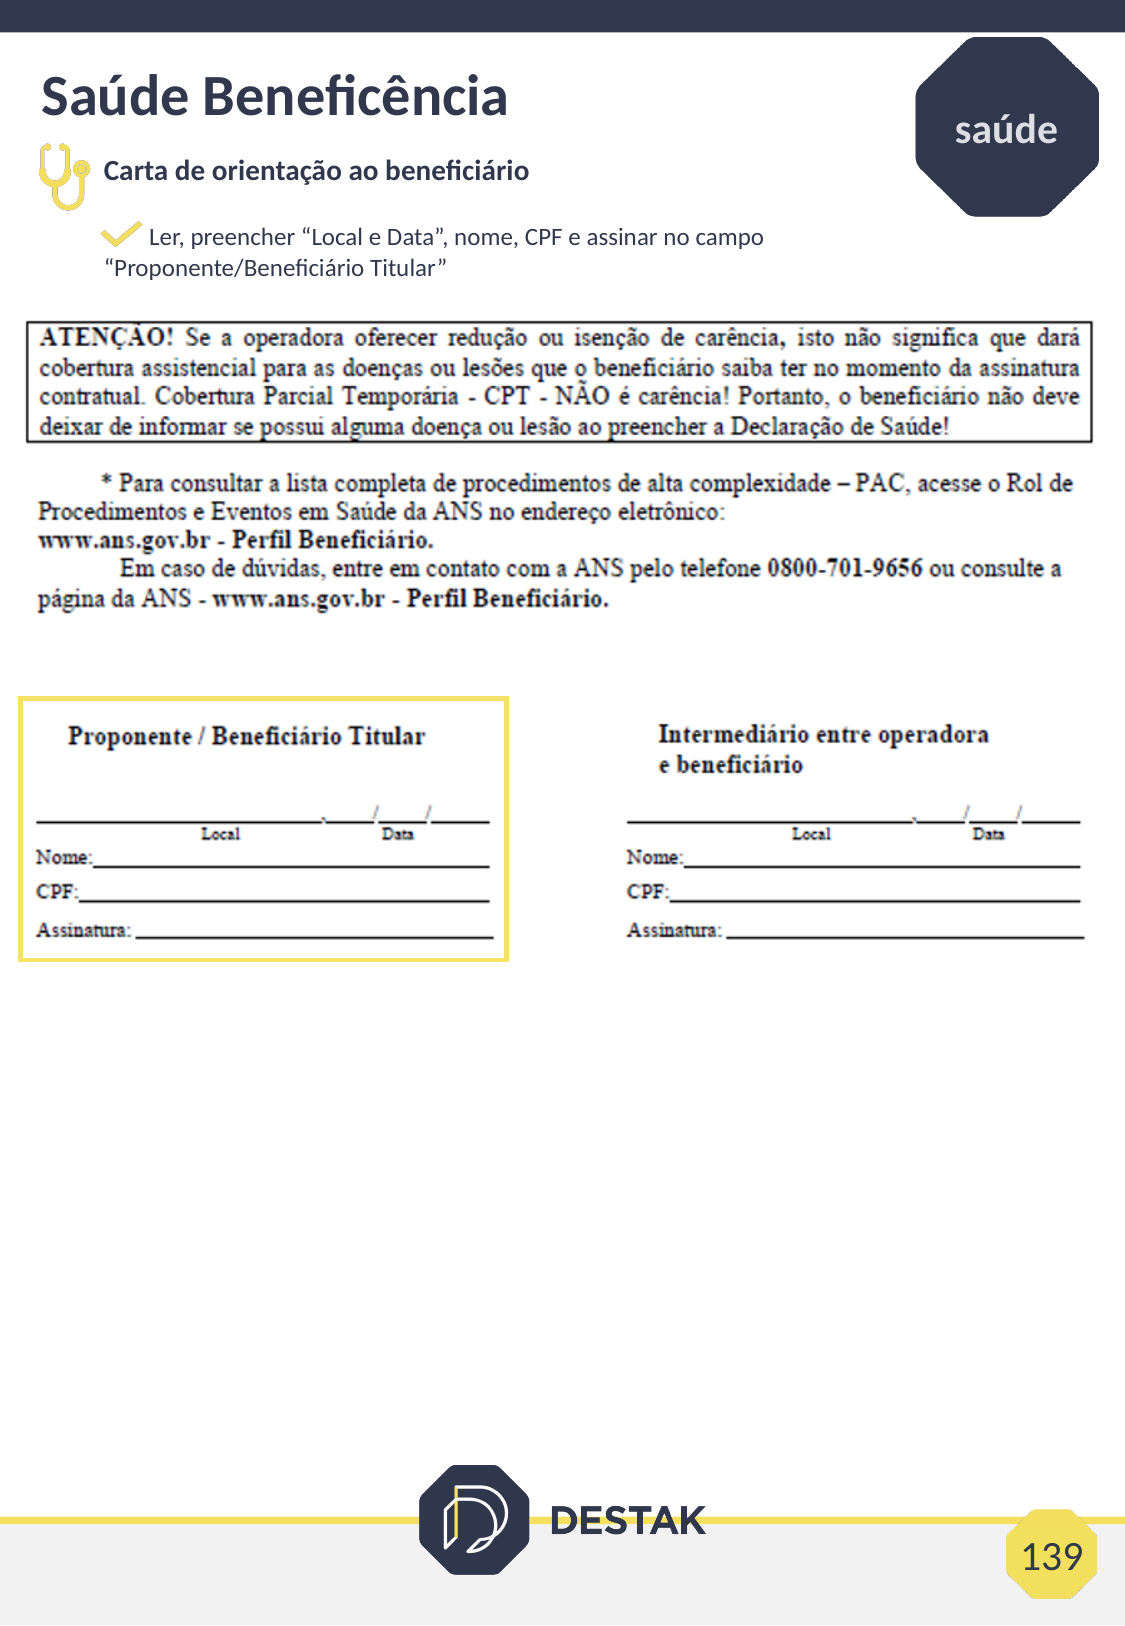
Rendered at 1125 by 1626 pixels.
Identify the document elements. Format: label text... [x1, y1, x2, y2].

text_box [20, 316, 1099, 961]
picture [419, 1465, 706, 1575]
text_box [914, 37, 1099, 217]
text_box Saúde Beneficência [26, 51, 862, 143]
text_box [29, 141, 935, 291]
picture [1006, 1509, 1097, 1599]
